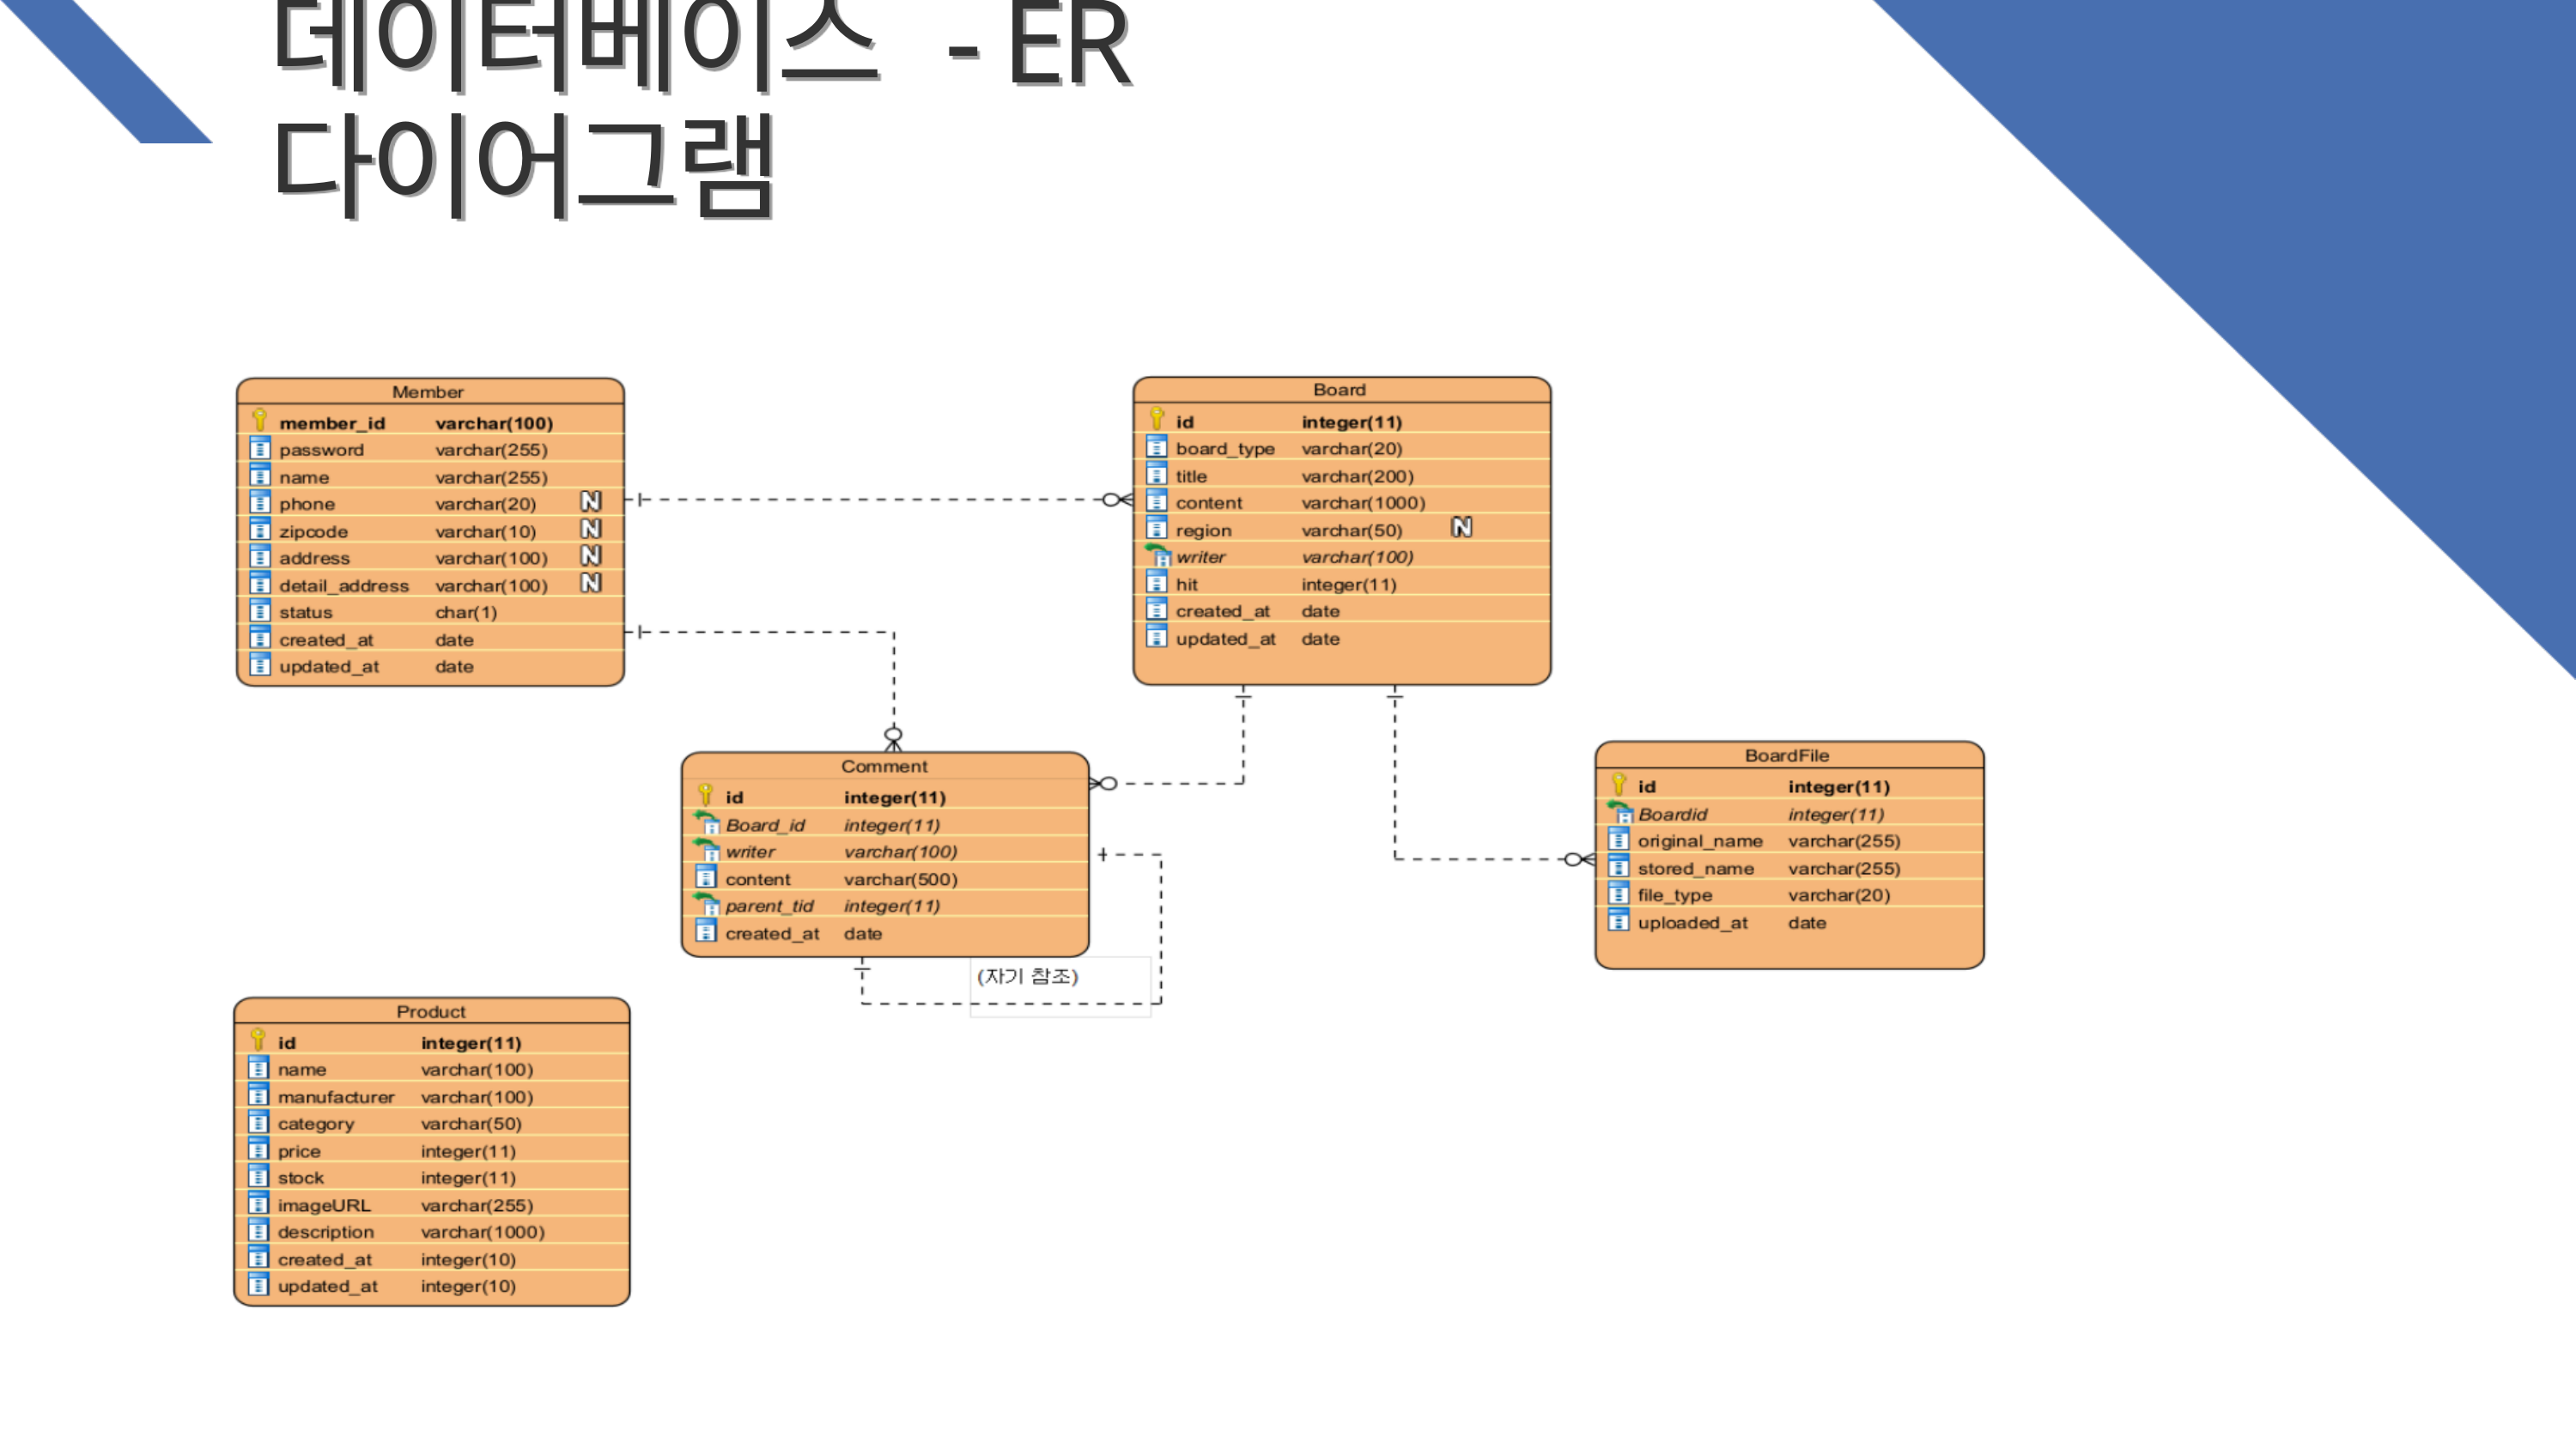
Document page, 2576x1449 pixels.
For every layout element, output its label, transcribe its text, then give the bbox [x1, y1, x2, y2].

picture [0, 0, 214, 143]
text_box 데이터베이스 - ER 다이어그램 [268, 27, 1679, 190]
picture [212, 0, 2576, 1328]
